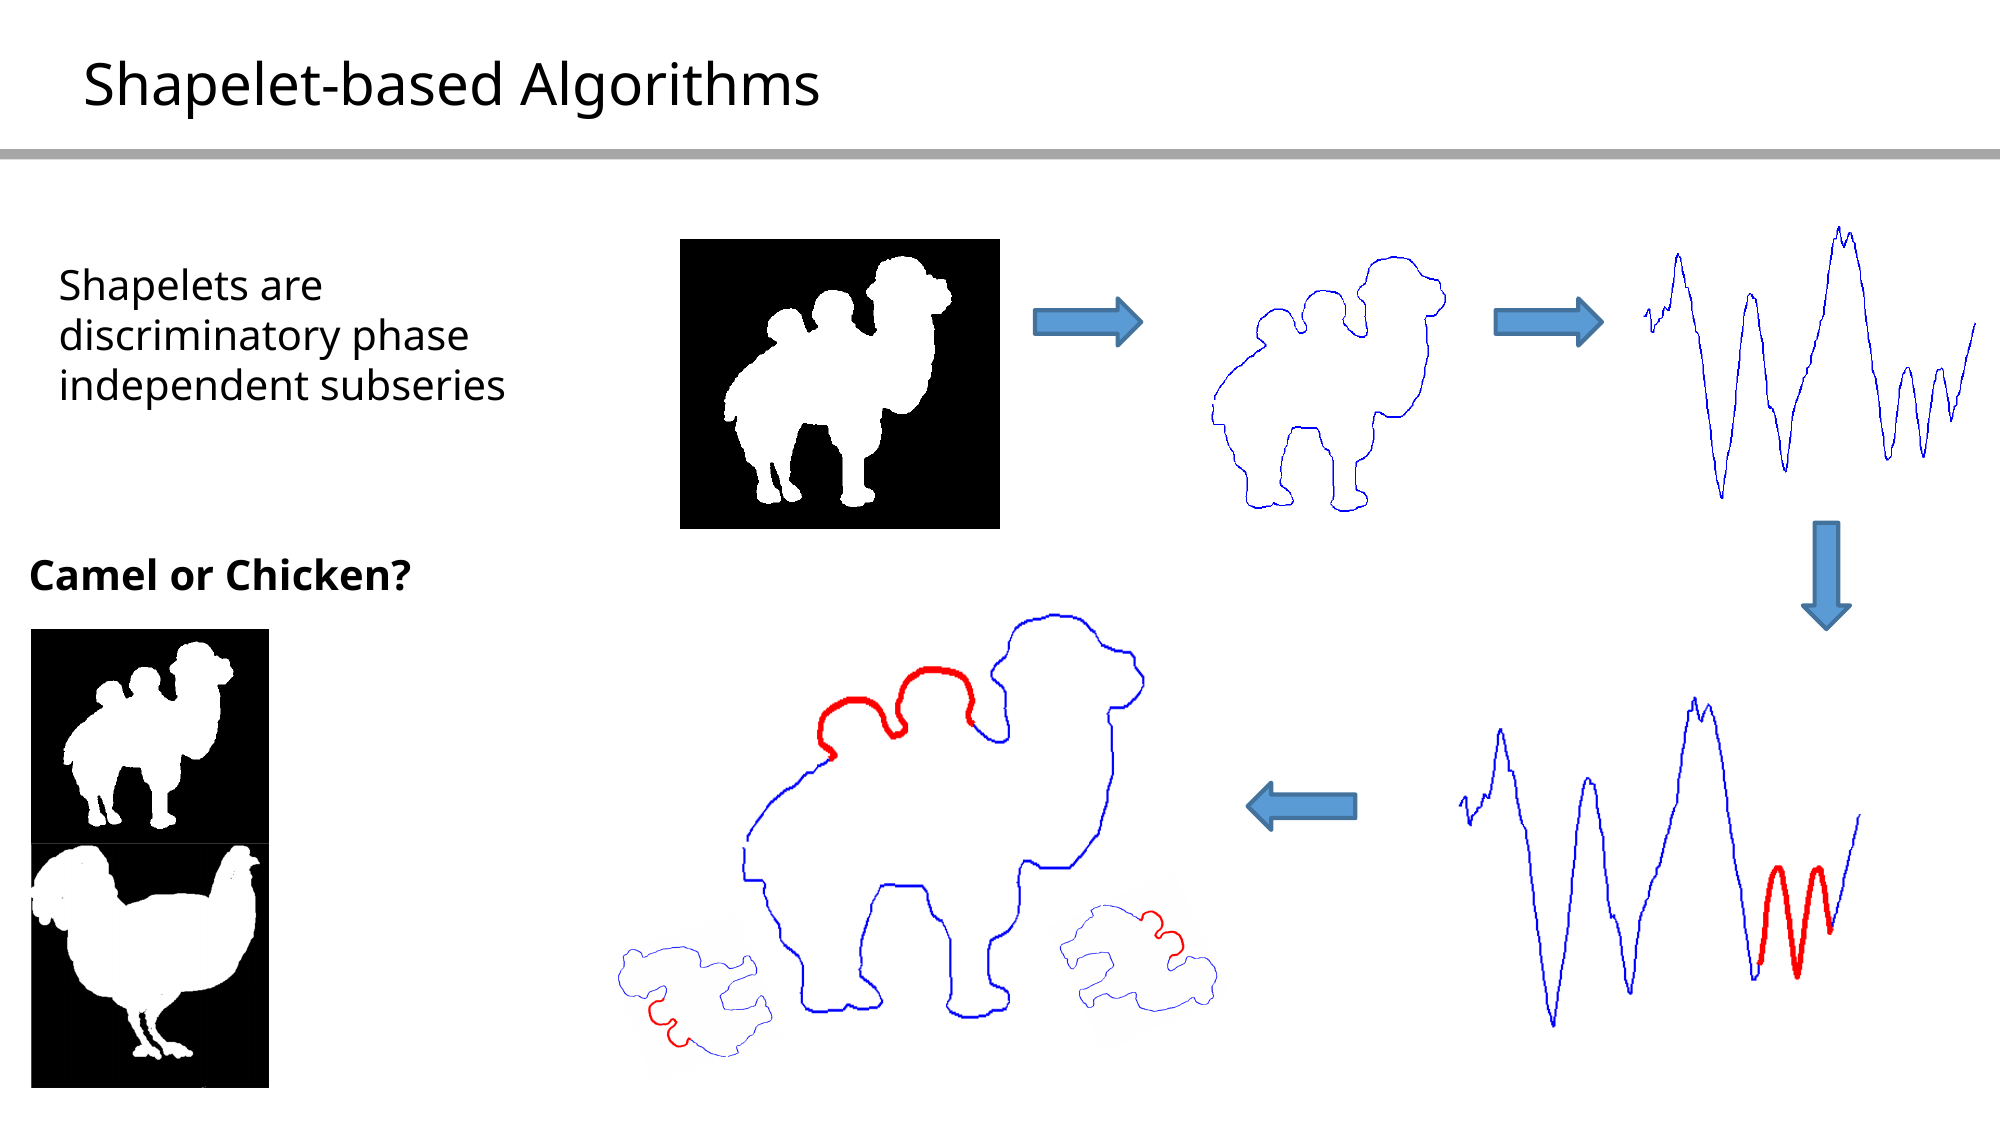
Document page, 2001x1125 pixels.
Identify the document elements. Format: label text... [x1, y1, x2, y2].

text_box Camel or Chicken? [13, 541, 494, 607]
picture [1637, 215, 1978, 502]
text_box [1245, 780, 1358, 832]
title Shapelet-based Algorithms [68, 31, 1932, 128]
picture [1448, 687, 1868, 1030]
picture [606, 605, 1230, 1085]
text_box [1493, 296, 1605, 348]
picture [1208, 250, 1449, 517]
text_box Shapelets are discriminatory phase independent subseries [43, 251, 522, 416]
picture [680, 239, 1000, 530]
text_box [1032, 296, 1144, 348]
picture [27, 628, 273, 1088]
text_box [1800, 520, 1853, 632]
